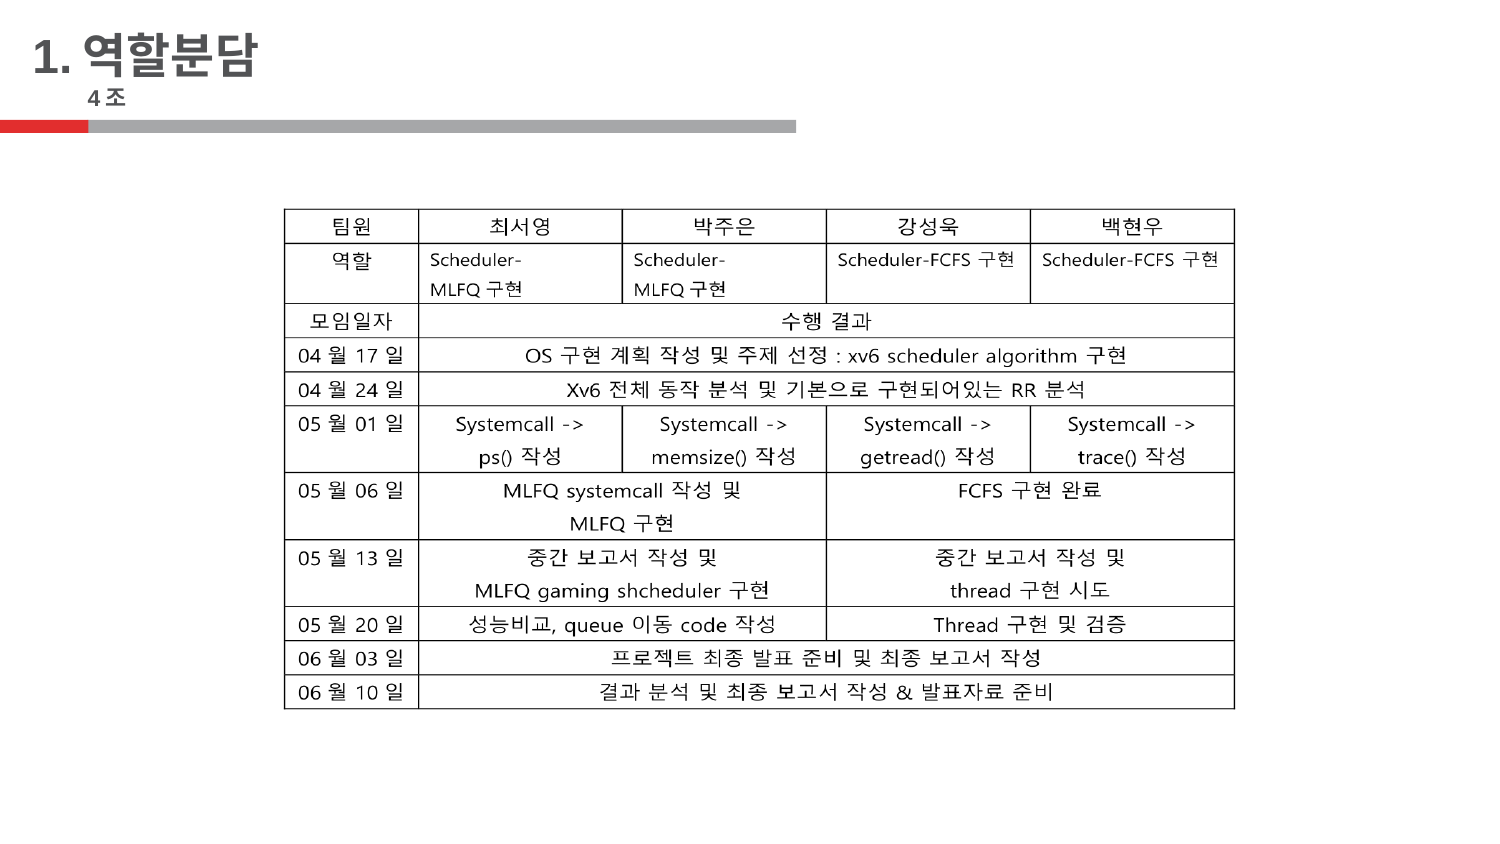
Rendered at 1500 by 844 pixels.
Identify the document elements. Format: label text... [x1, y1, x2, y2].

text_box [89, 119, 797, 133]
text_box 1. [24, 21, 75, 87]
text_box 역할분담 [75, 21, 1177, 87]
text_box 4조 [80, 80, 609, 116]
picture [278, 204, 1236, 712]
text_box [0, 119, 89, 133]
